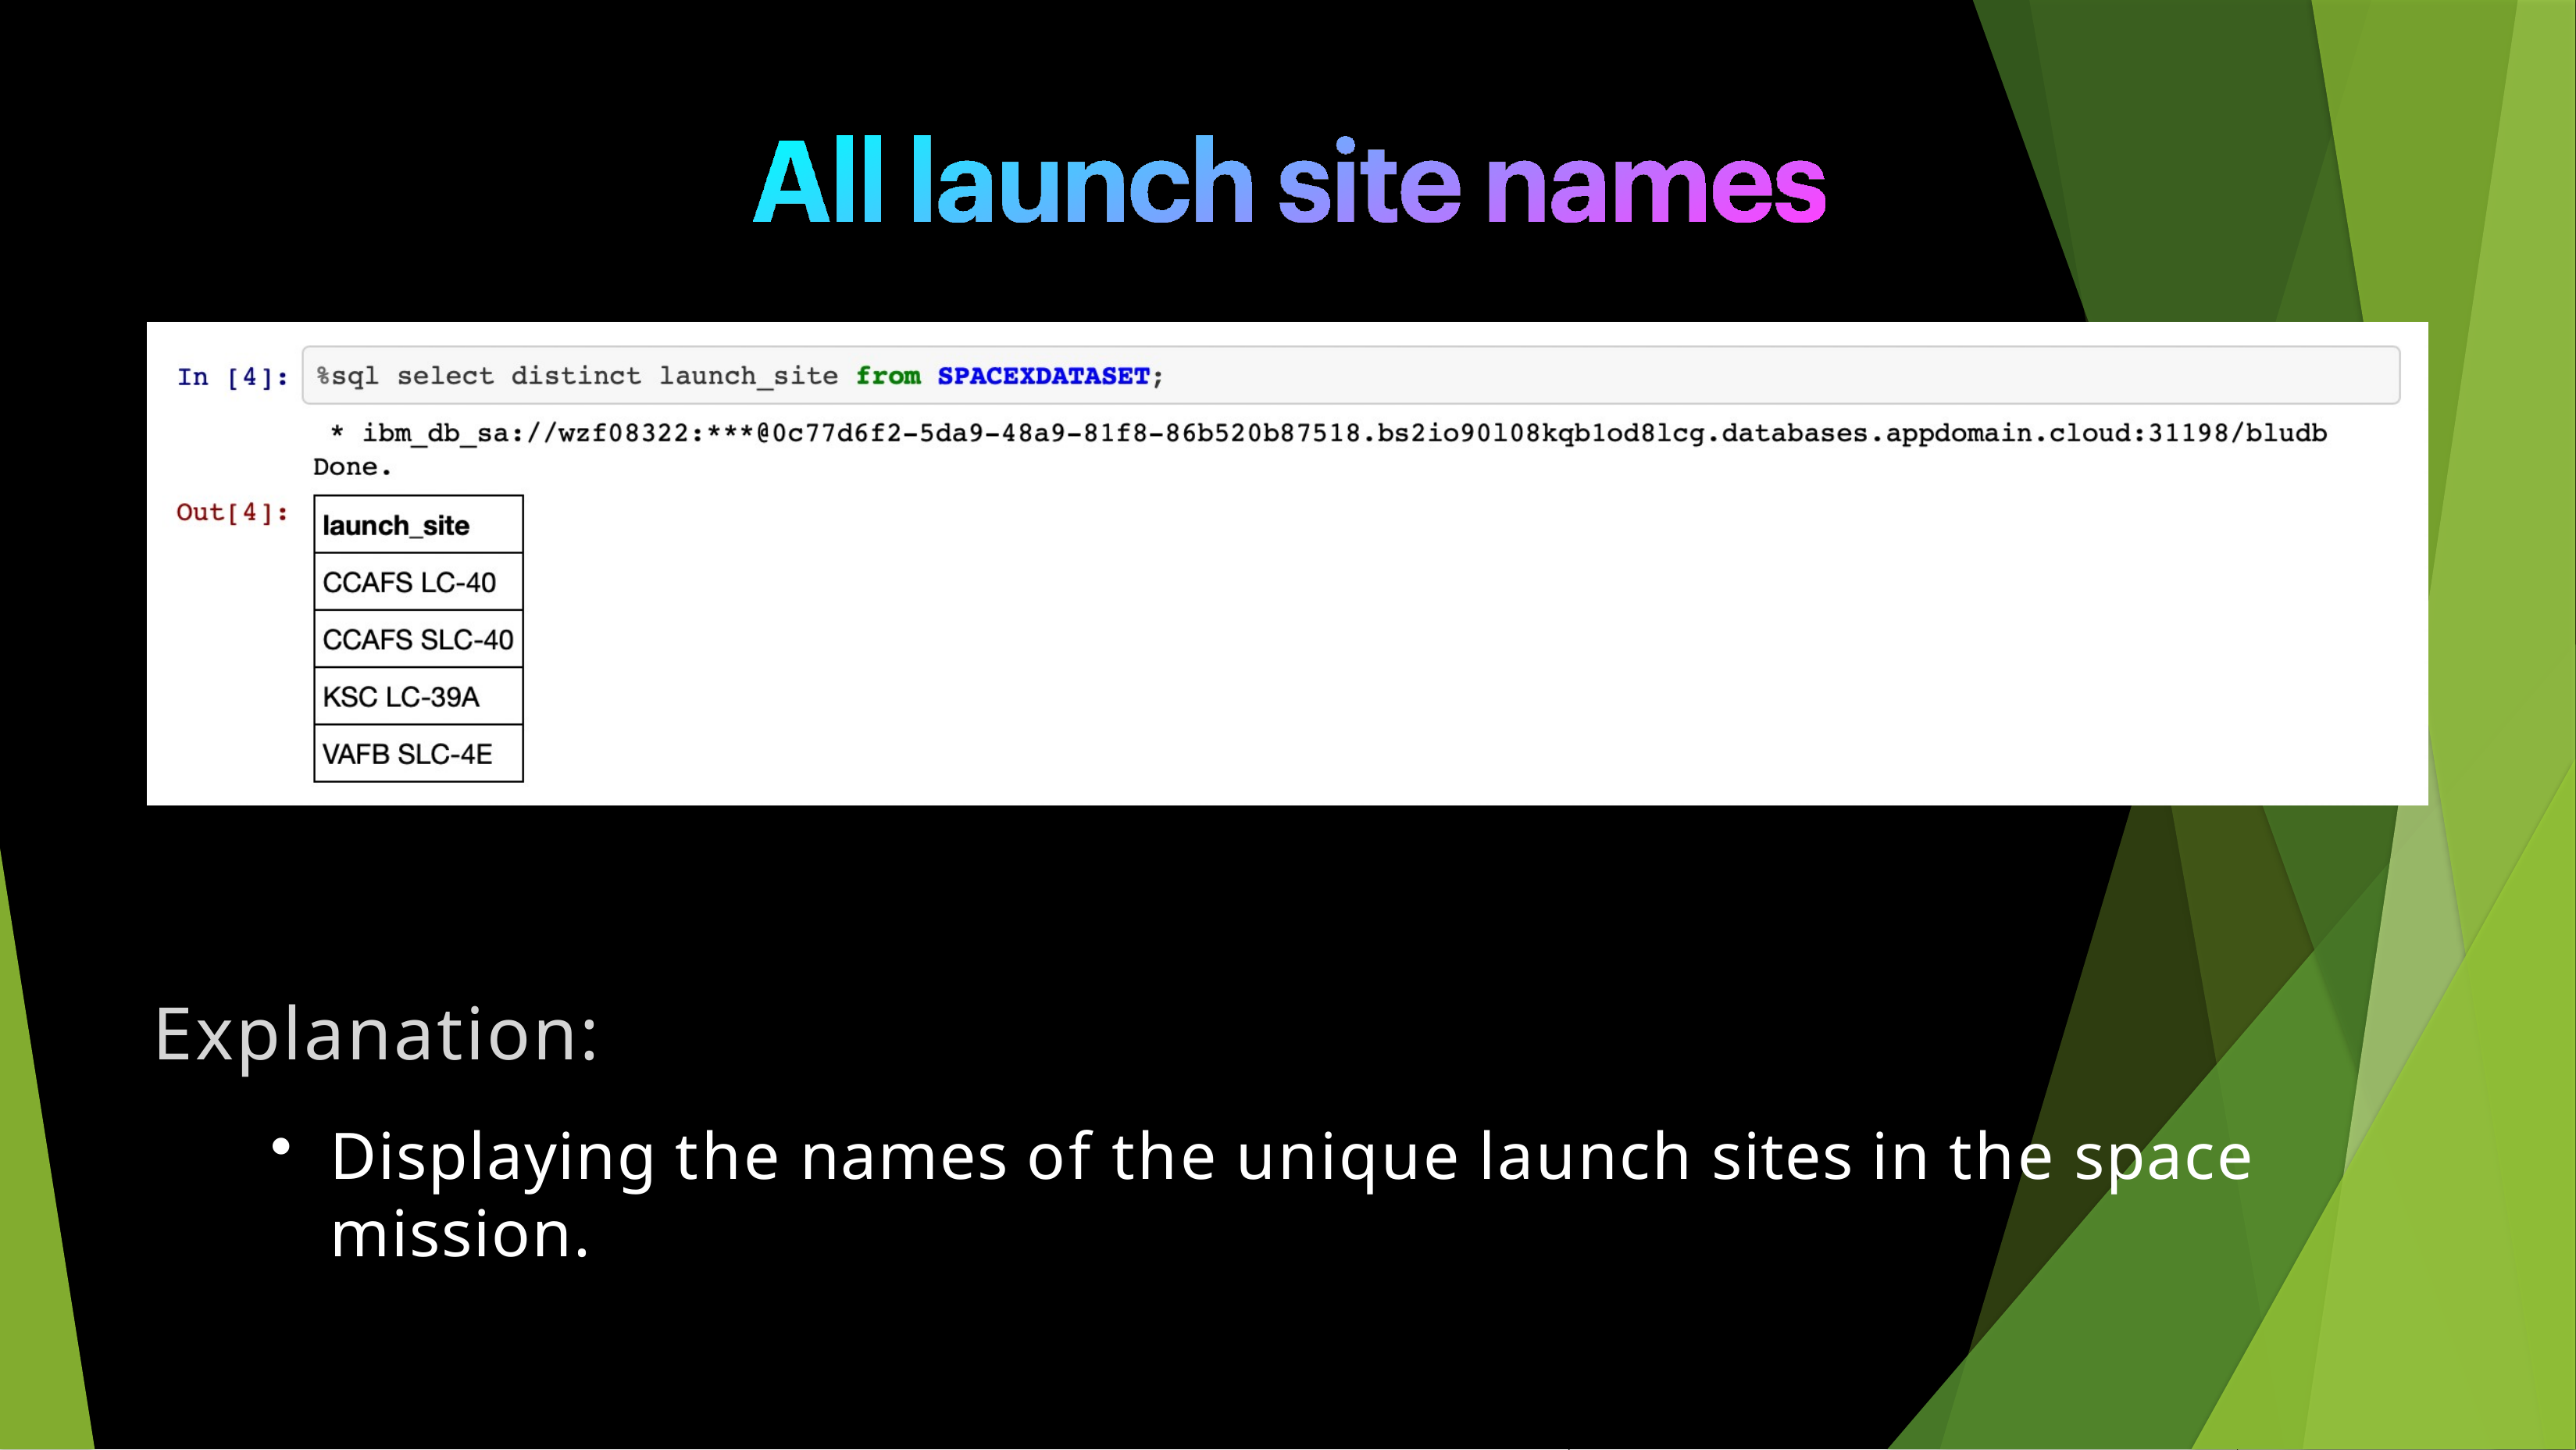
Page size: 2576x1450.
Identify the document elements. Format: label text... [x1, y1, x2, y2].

text_box Explanation: Displaying the names of the unique launch sites in the space mission. [151, 939, 2420, 1270]
picture [753, 134, 1825, 223]
picture [147, 321, 2429, 806]
